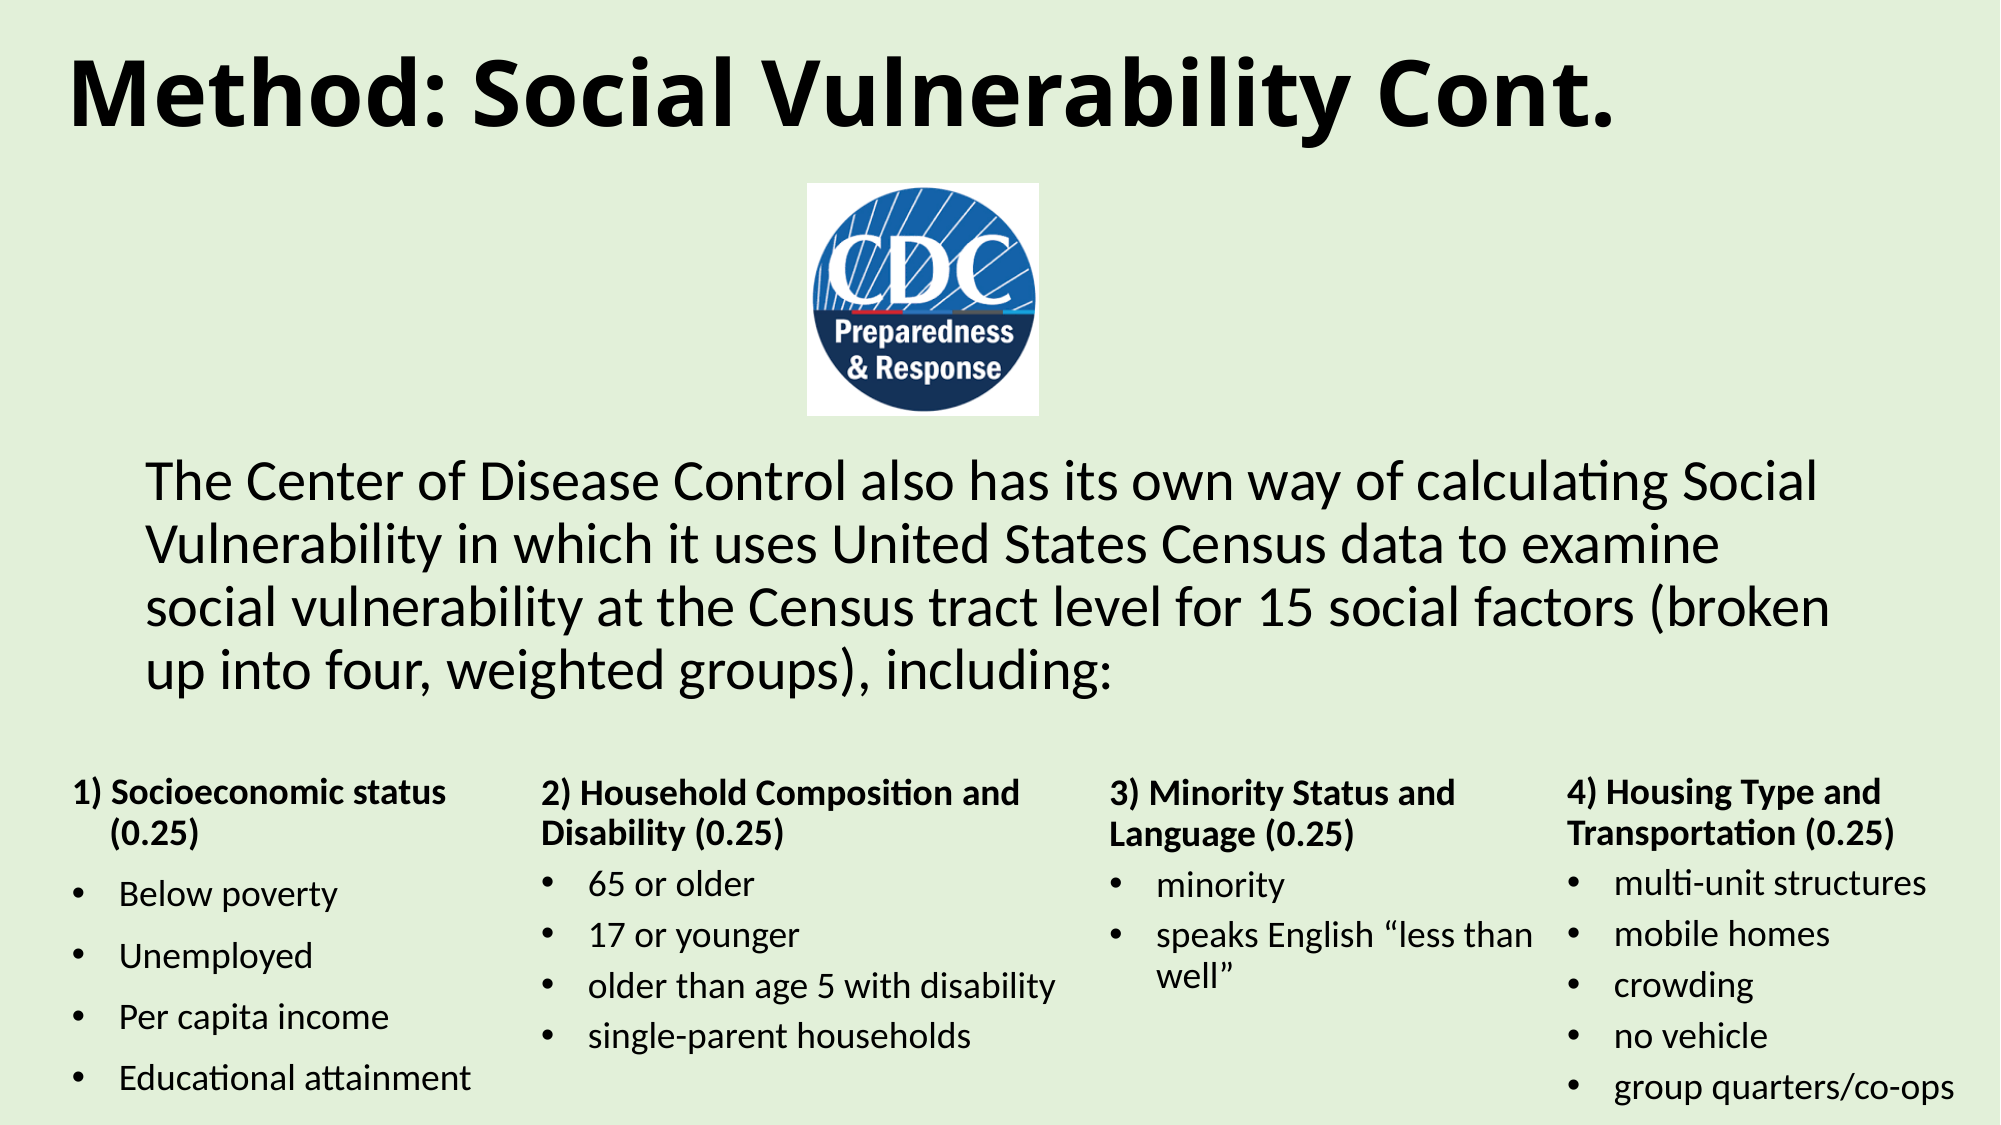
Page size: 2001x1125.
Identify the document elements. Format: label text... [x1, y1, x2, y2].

list The Center of Disease Control also has its own way of calculating Social Vulnerability in which it uses United States Census data to examine social vulnerability at the Census tract level for 15 social factors (broken up into four, weighted groups), including: [130, 268, 1856, 765]
title Method: Social Vulnerability Cont. [51, 0, 1777, 206]
picture [807, 183, 1039, 416]
text_box 1) Socioeconomic status (0.25) Below poverty Unemployed Per capita income Educational attainment [56, 765, 533, 1125]
text_box 4) Housing Type and Transportation (0.25) multi-unit structures mobile homes crowding no vehicle group quarters/co-ops [1364, 764, 2000, 1115]
text_box 3) Minority Status and Language (0.25) minority speaks English “less than well” [1131, 765, 1573, 1004]
text_box 2) Household Composition and Disability (0.25) 65 or older 17 or younger older than age 5 with disability single-parent households [338, 765, 1131, 1065]
